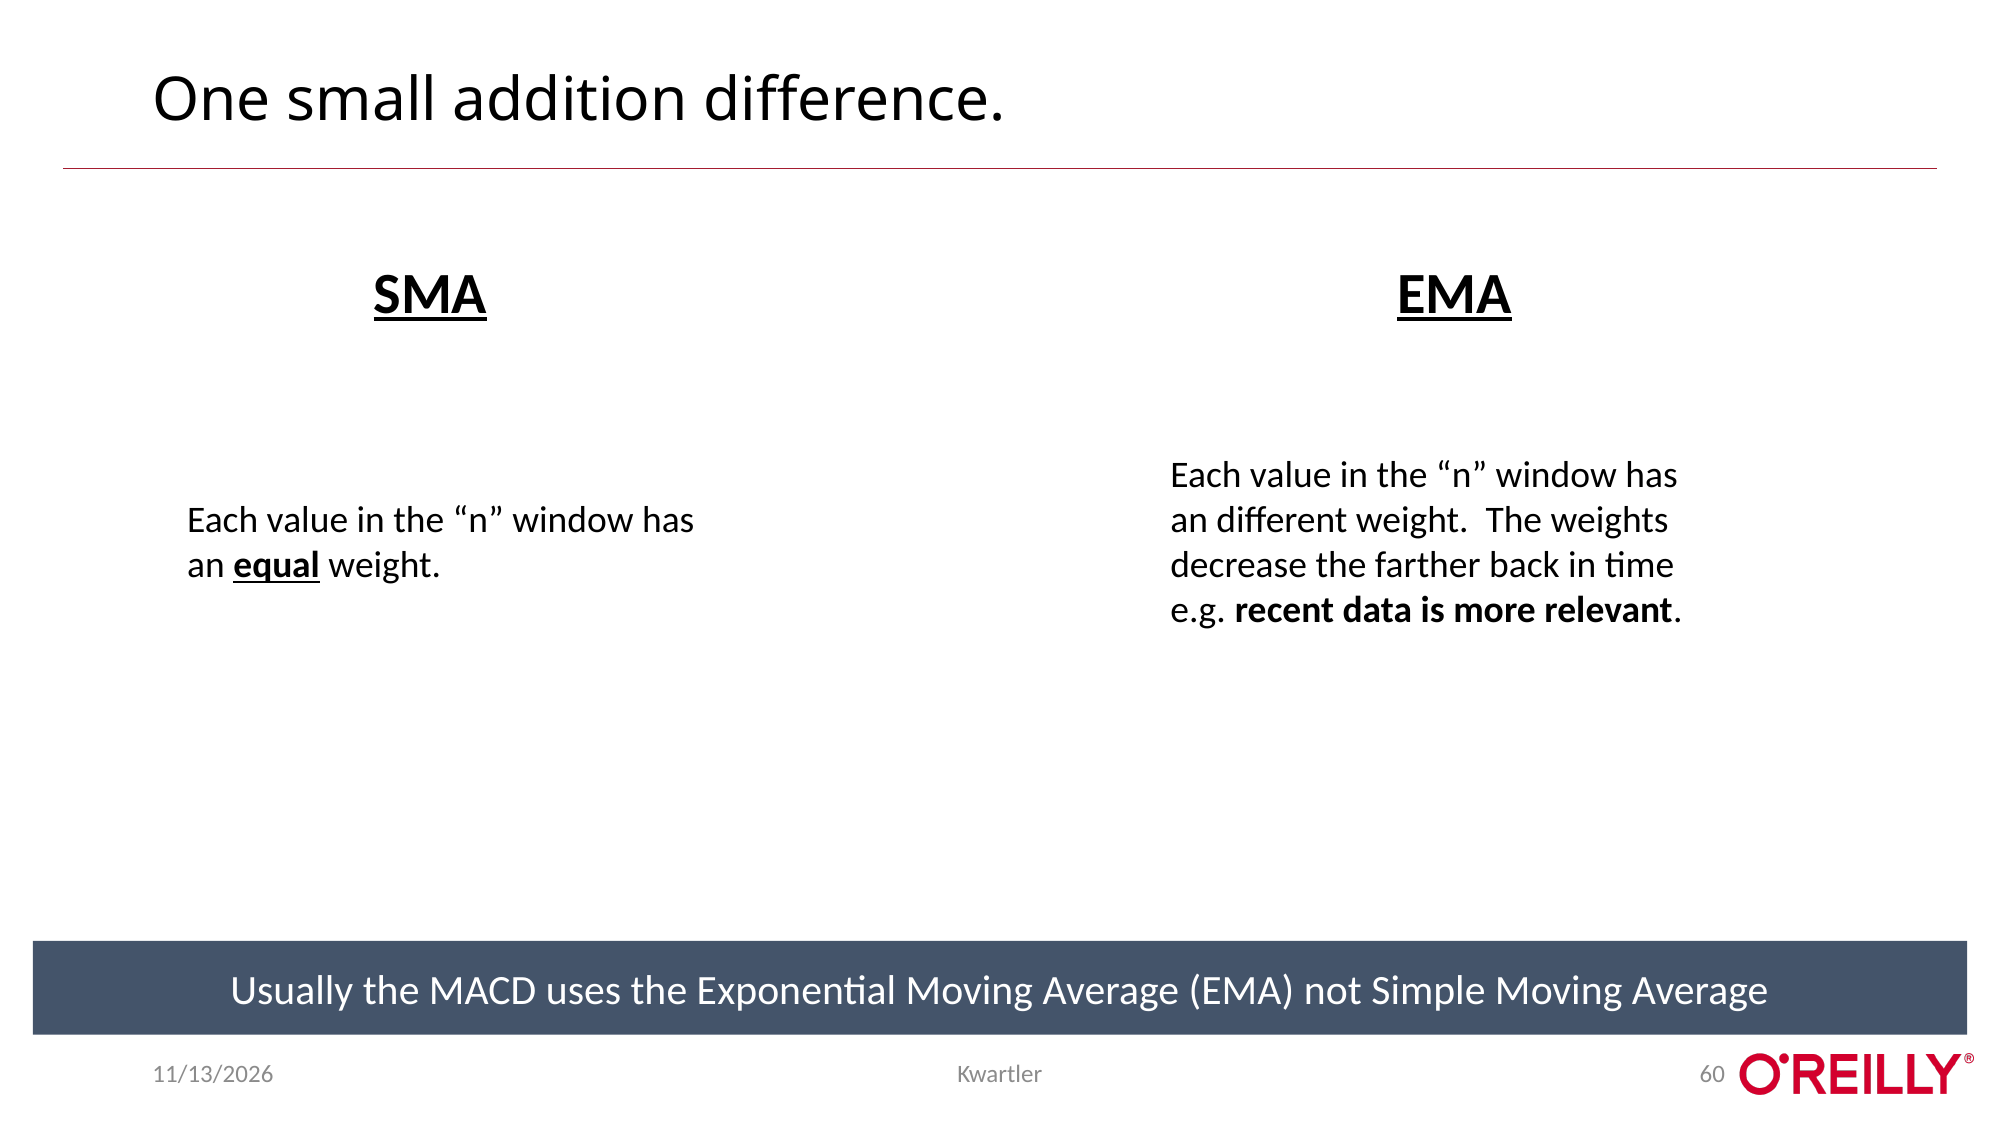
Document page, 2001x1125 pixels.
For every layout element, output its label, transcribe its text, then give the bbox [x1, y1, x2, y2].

picture [1741, 1050, 1975, 1096]
text_box Usually the MACD uses the Exponential Moving Average (EMA) not Simple Moving Average [32, 940, 1968, 1036]
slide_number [137, 1042, 588, 1103]
footer Kwartler [662, 1042, 1338, 1103]
text_box EMA [1382, 247, 1528, 333]
title One small addition difference. [137, 59, 1863, 142]
text_box Each value in the “n” window has an equal weight. [172, 487, 717, 593]
text_box Each value in the “n” window has an different weight. The weights decrease the farther back in time e.g. recent data is more relevant. [1155, 442, 1701, 638]
text_box 60 [1412, 1042, 1741, 1103]
text_box SMA [358, 247, 503, 333]
